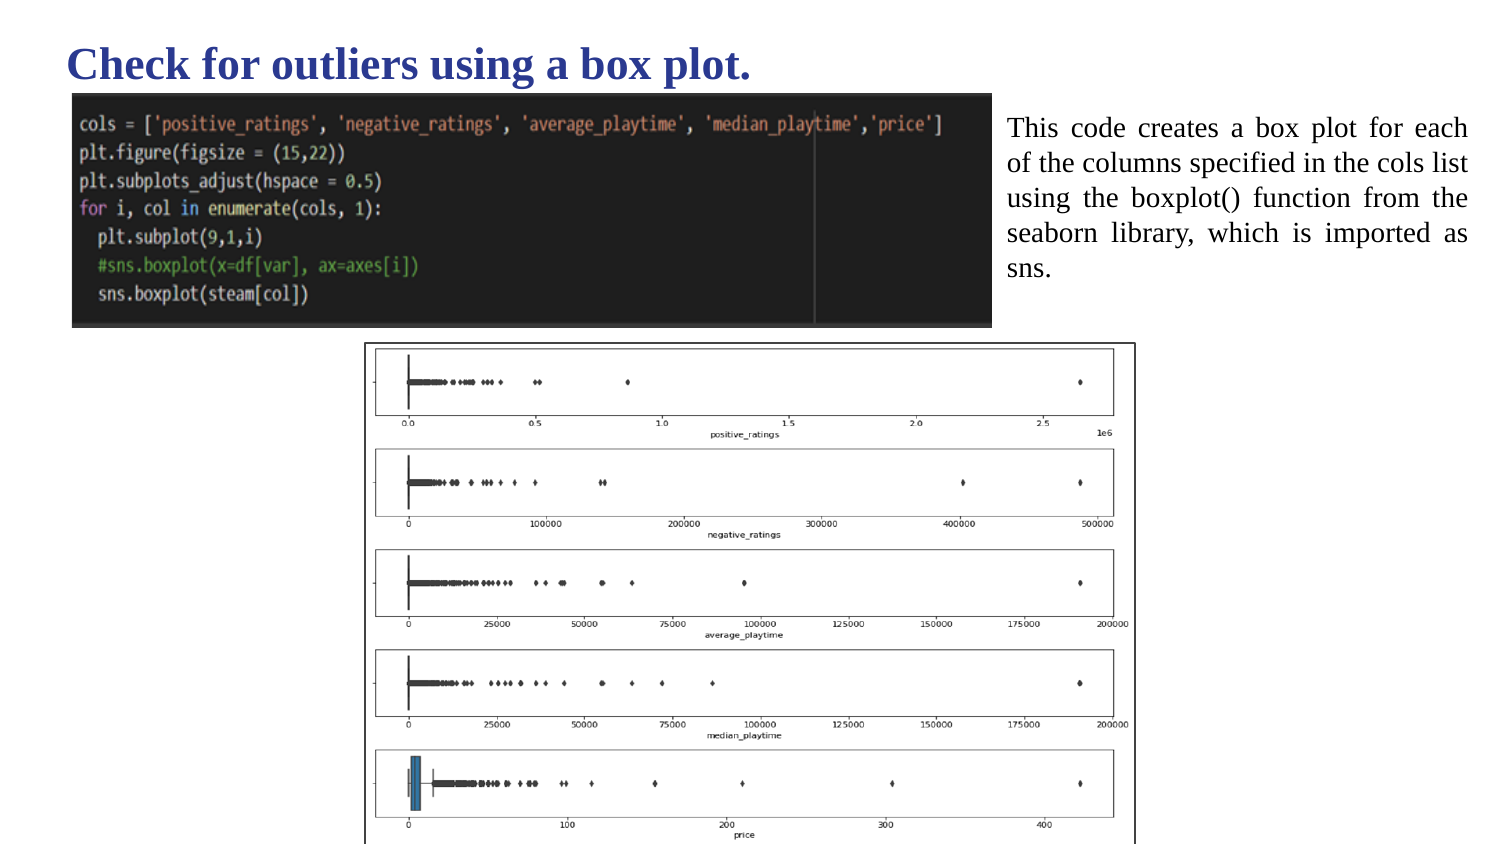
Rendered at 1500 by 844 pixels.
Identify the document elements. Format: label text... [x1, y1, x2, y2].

title Check for outliers using a box plot. [51, 10, 1449, 110]
picture [365, 343, 1135, 844]
picture [71, 93, 992, 328]
text_box This code creates a box plot for each of the columns specified in the cols list using the boxplot() function from the seaborn library, which is imported as sns. [993, 93, 1484, 299]
